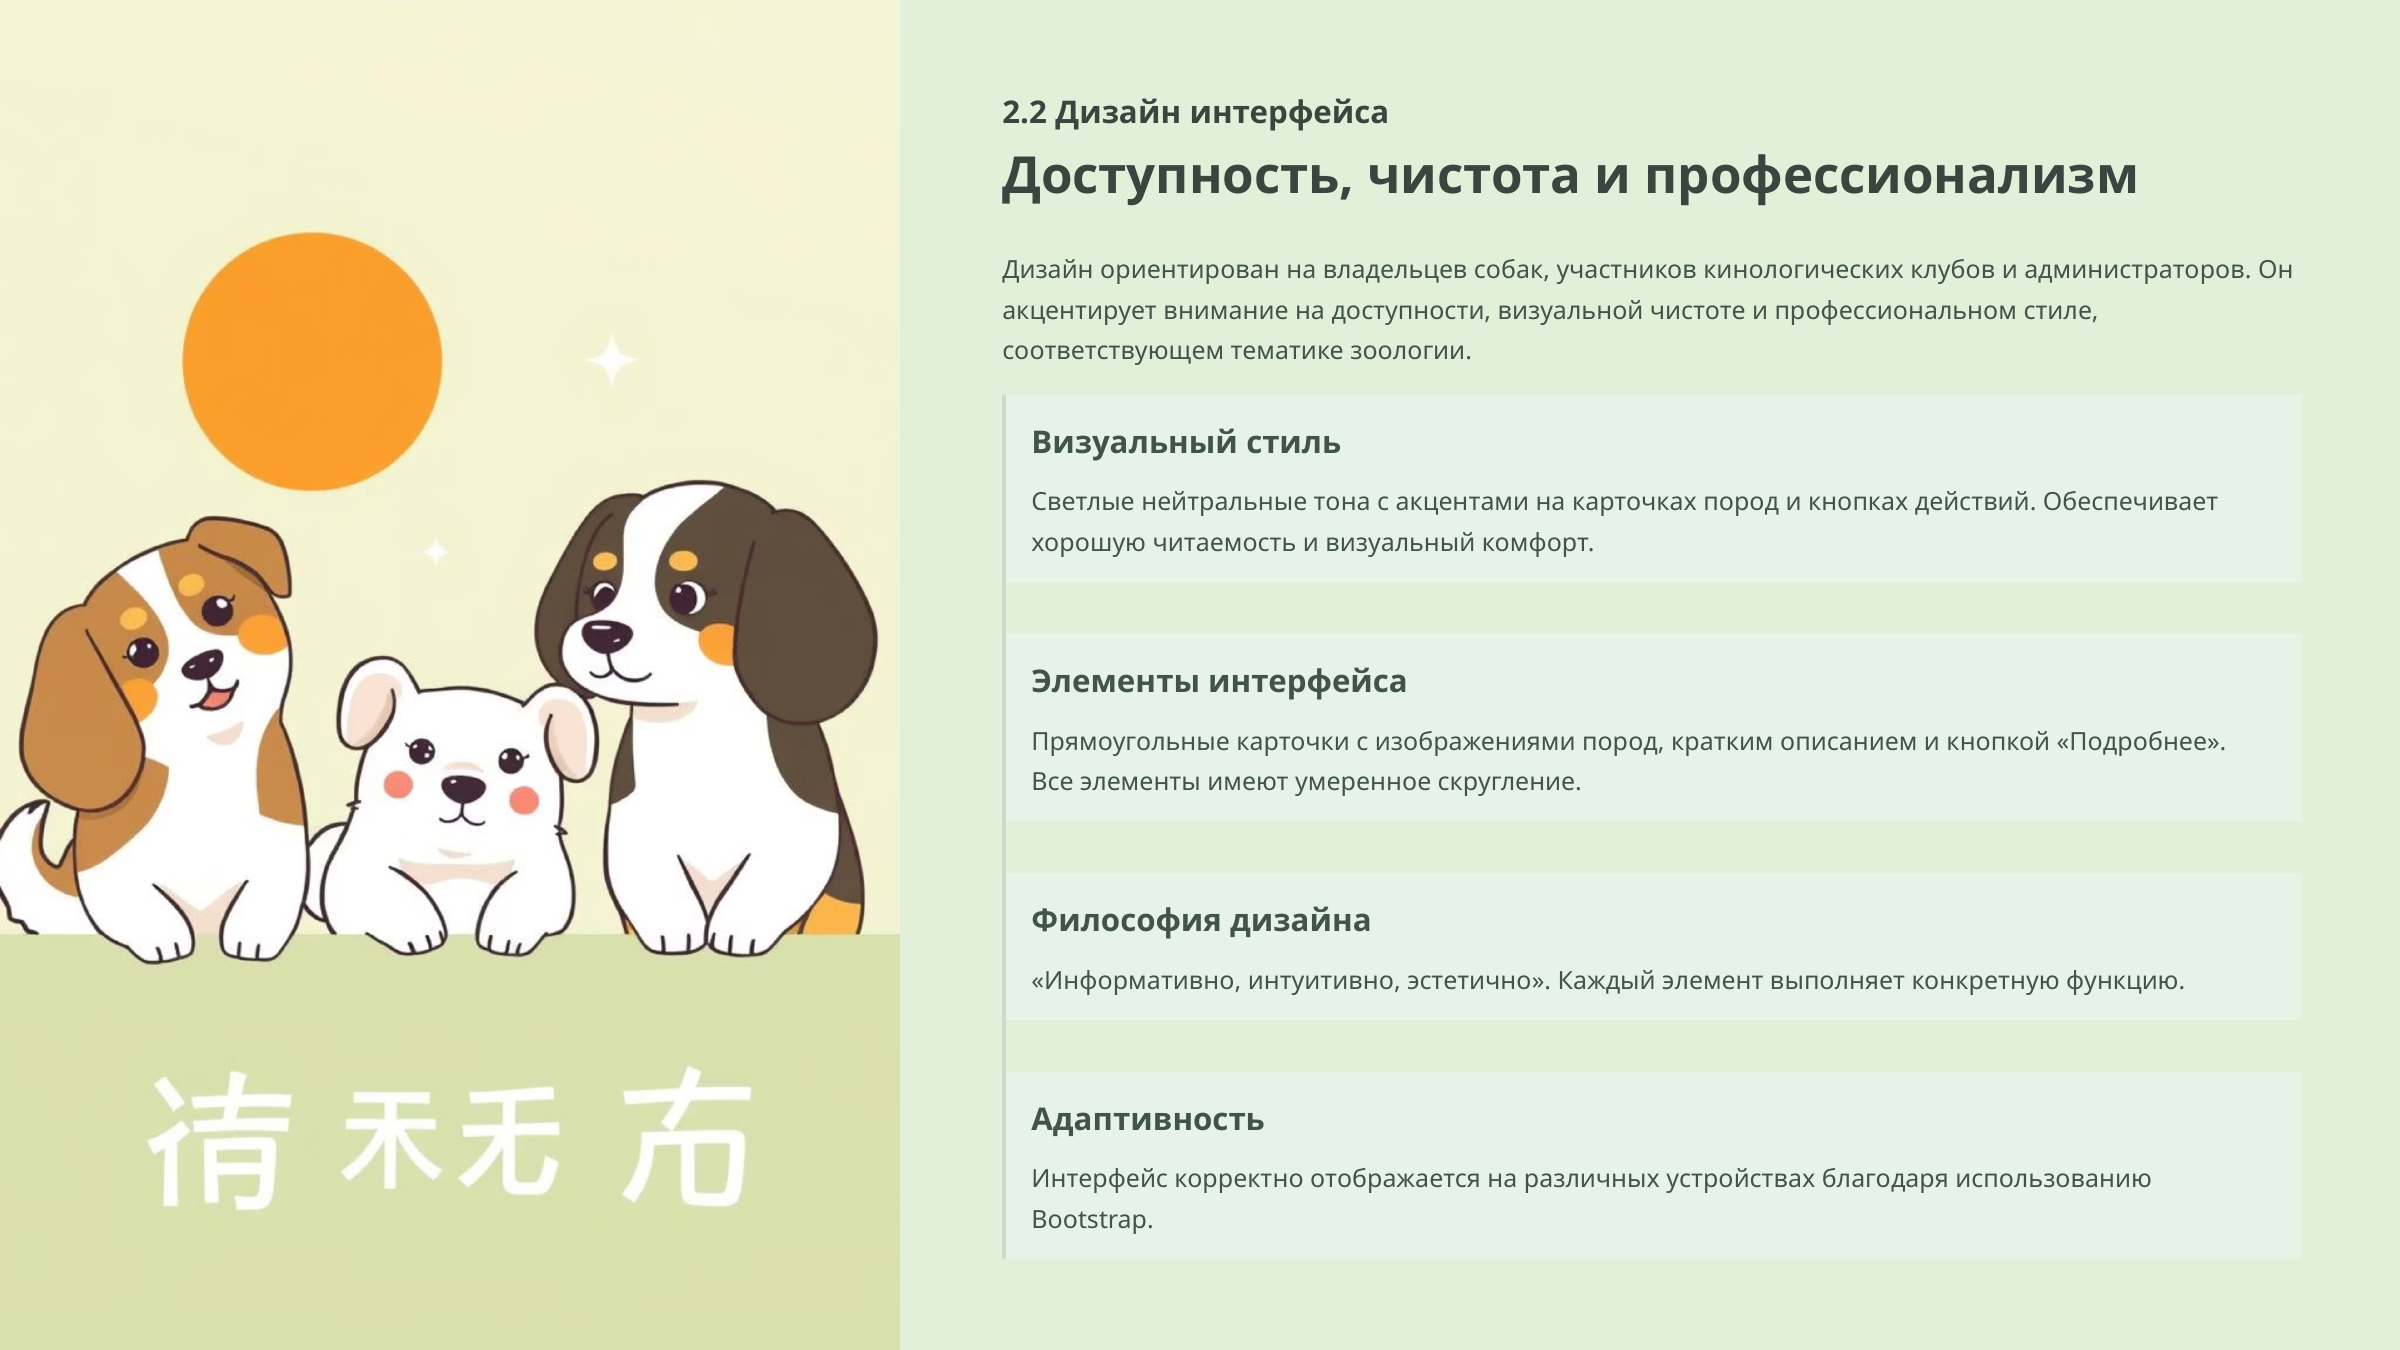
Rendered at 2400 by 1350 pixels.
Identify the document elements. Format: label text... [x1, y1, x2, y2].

text_box «Информативно, интуитивно, эстетично». Каждый элемент выполняет конкретную функцию. [1031, 953, 2276, 995]
text_box Интерфейс корректно отображается на различных устройствах благодаря использованию Bootstrap. [1031, 1152, 2276, 1234]
text_box [1006, 394, 2302, 583]
text_box [1006, 872, 2302, 1021]
text_box Философия дизайна [1031, 898, 1378, 939]
text_box Светлые нейтральные тона с акцентами на карточках пород и кнопках действий. Обеспечивает хорошую читаемость и визуальный комфорт. [1031, 475, 2276, 557]
text_box [1002, 394, 1006, 1260]
text_box Визуальный стиль [1031, 419, 1351, 460]
text_box Доступность, чистота и профессионализм [1002, 140, 2138, 205]
text_box [1006, 633, 2302, 822]
text_box [1006, 1071, 2302, 1260]
text_box Прямоугольные карточки с изображениями пород, кратким описанием и кнопкой «Подробнее». Все элементы имеют умеренное скругление. [1031, 714, 2276, 797]
text_box Адаптивность [1031, 1096, 1351, 1137]
text_box Дизайн ориентирован на владельцев собак, участников кинологических клубов и администраторов. Он акцентирует внимание на доступности, визуальной чистоте и профессиональном стиле, соответствующем тематике зоологии. [1002, 242, 2298, 366]
text_box Элементы интерфейса [1031, 659, 1415, 699]
text_box 2.2 Дизайн интерфейса [1002, 90, 1401, 131]
picture [0, 0, 900, 1350]
